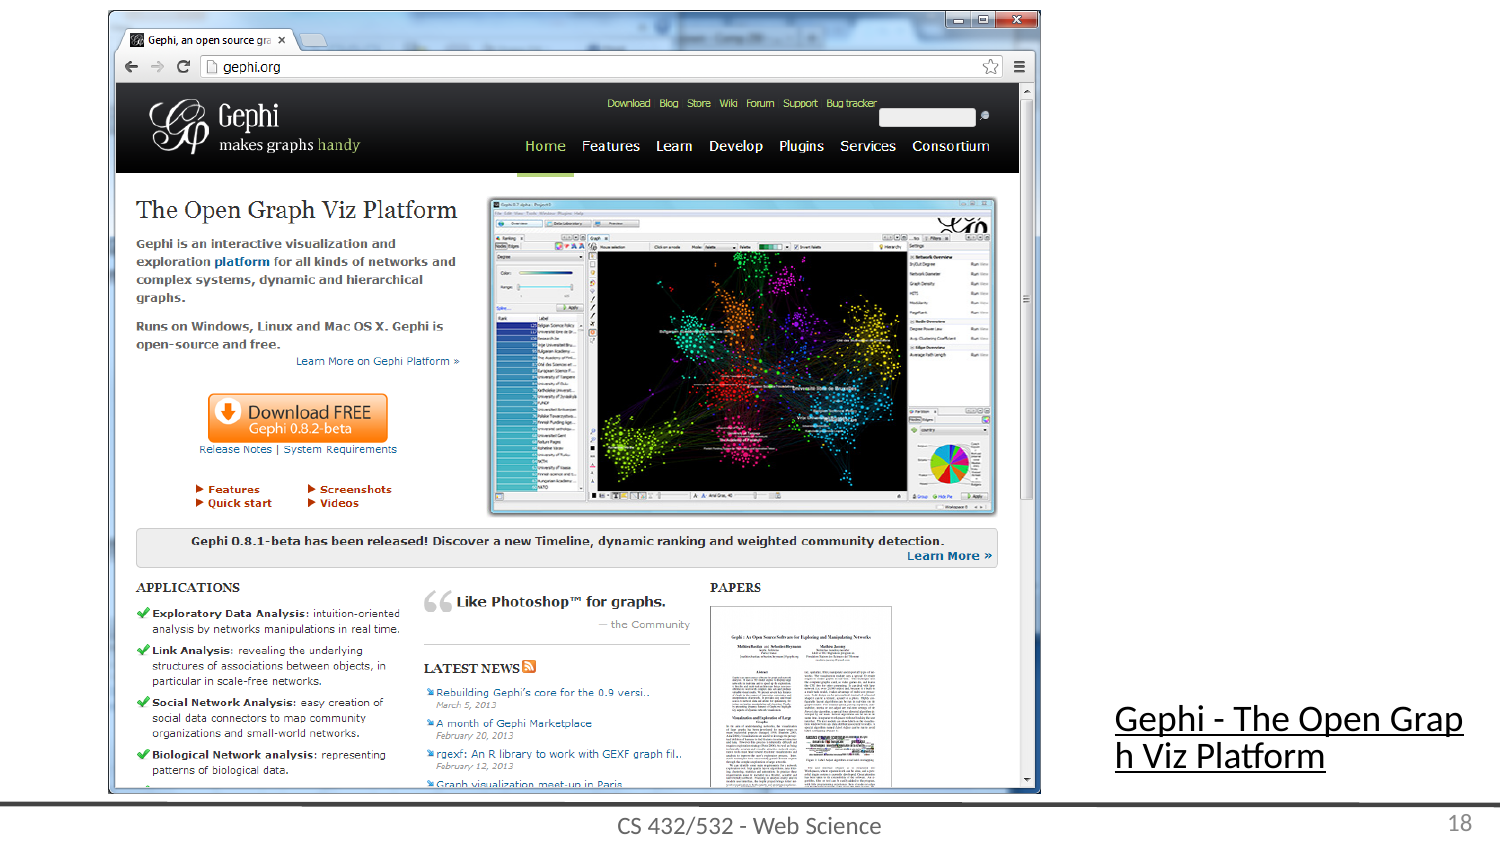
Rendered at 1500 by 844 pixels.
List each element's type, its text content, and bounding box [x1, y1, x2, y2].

picture [108, 10, 1042, 794]
slide_number ‹#› [1137, 798, 1488, 844]
text_box Gephi - The Open Graph Viz Platform [1099, 690, 1480, 787]
